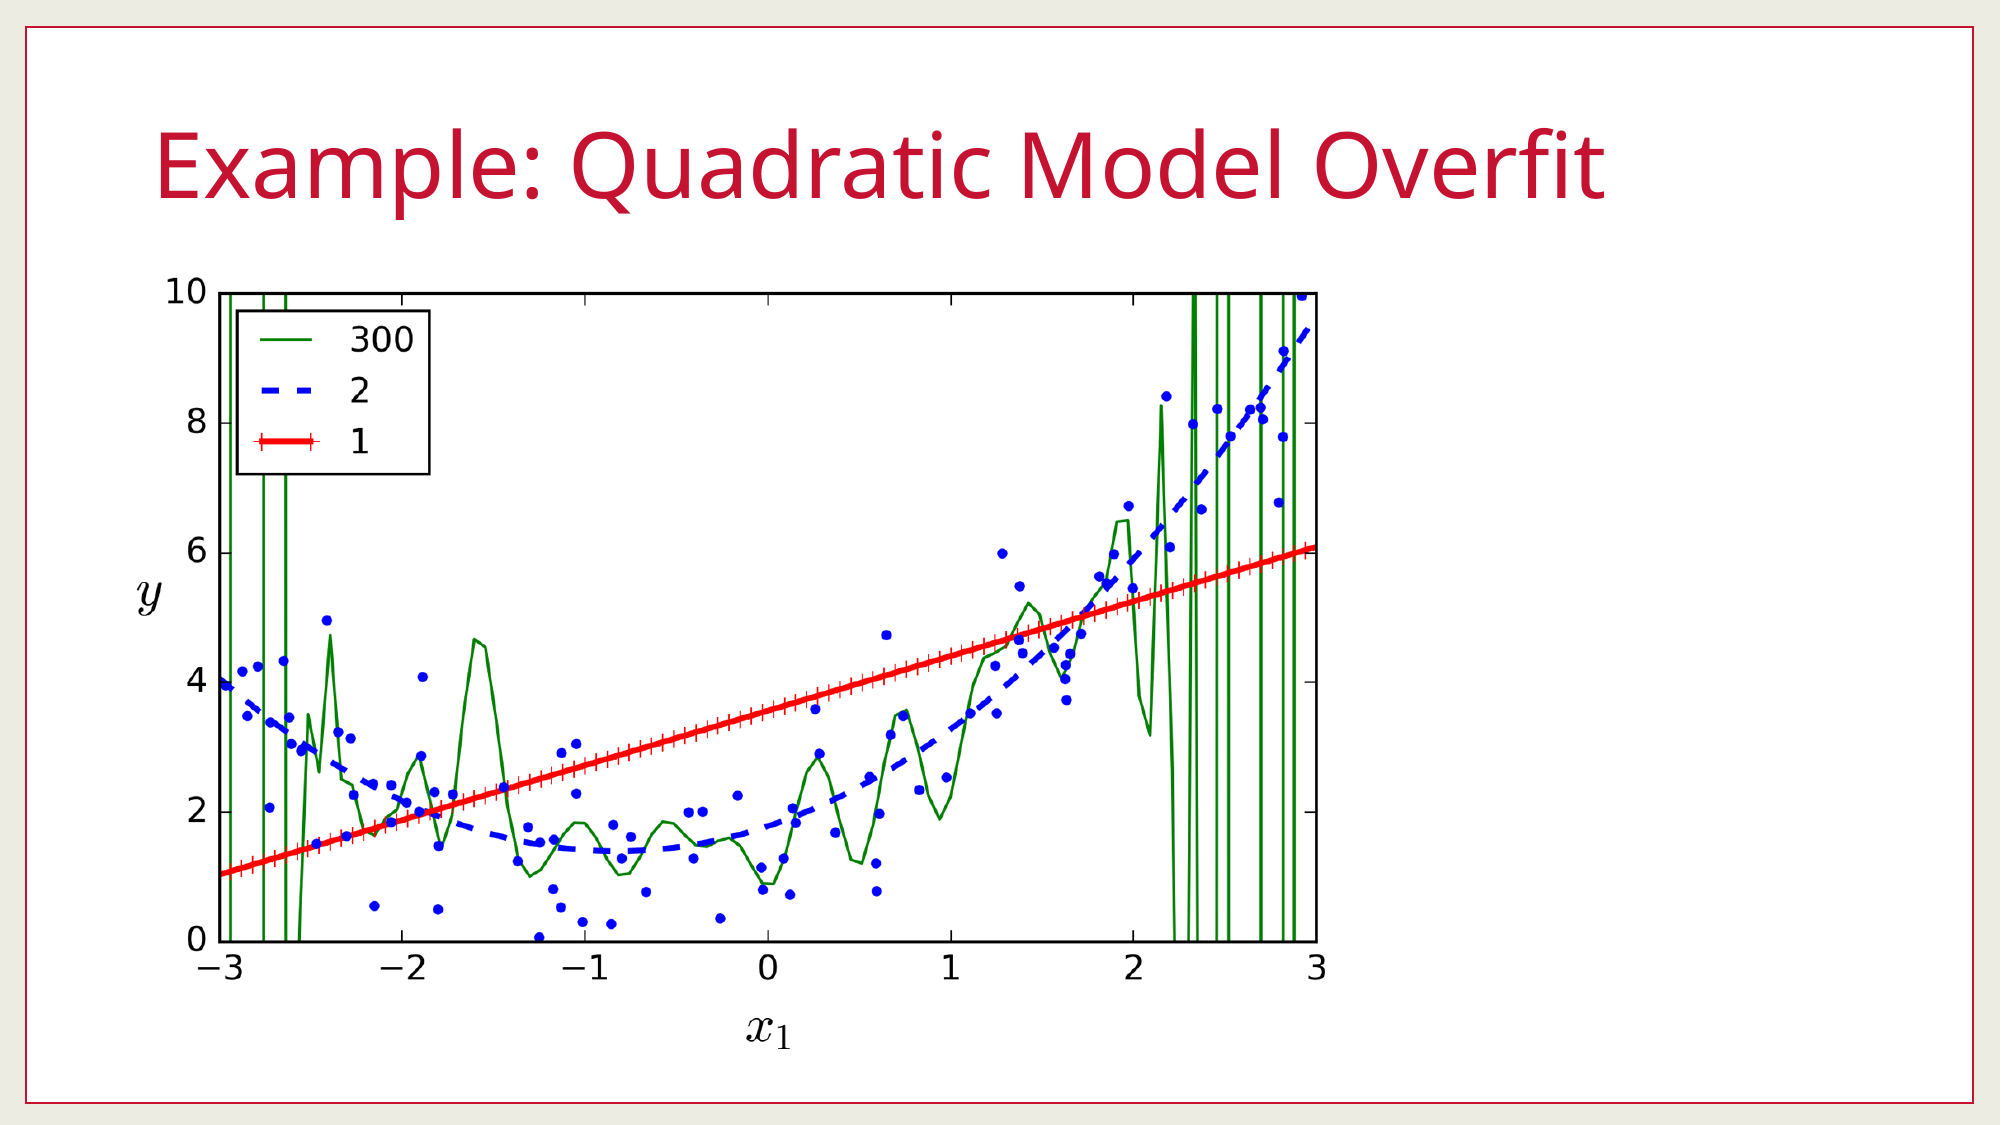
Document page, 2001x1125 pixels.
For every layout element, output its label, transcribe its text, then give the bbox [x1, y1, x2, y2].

title Example: Quadratic Model Overfit [137, 59, 1945, 278]
picture [137, 277, 1325, 1049]
